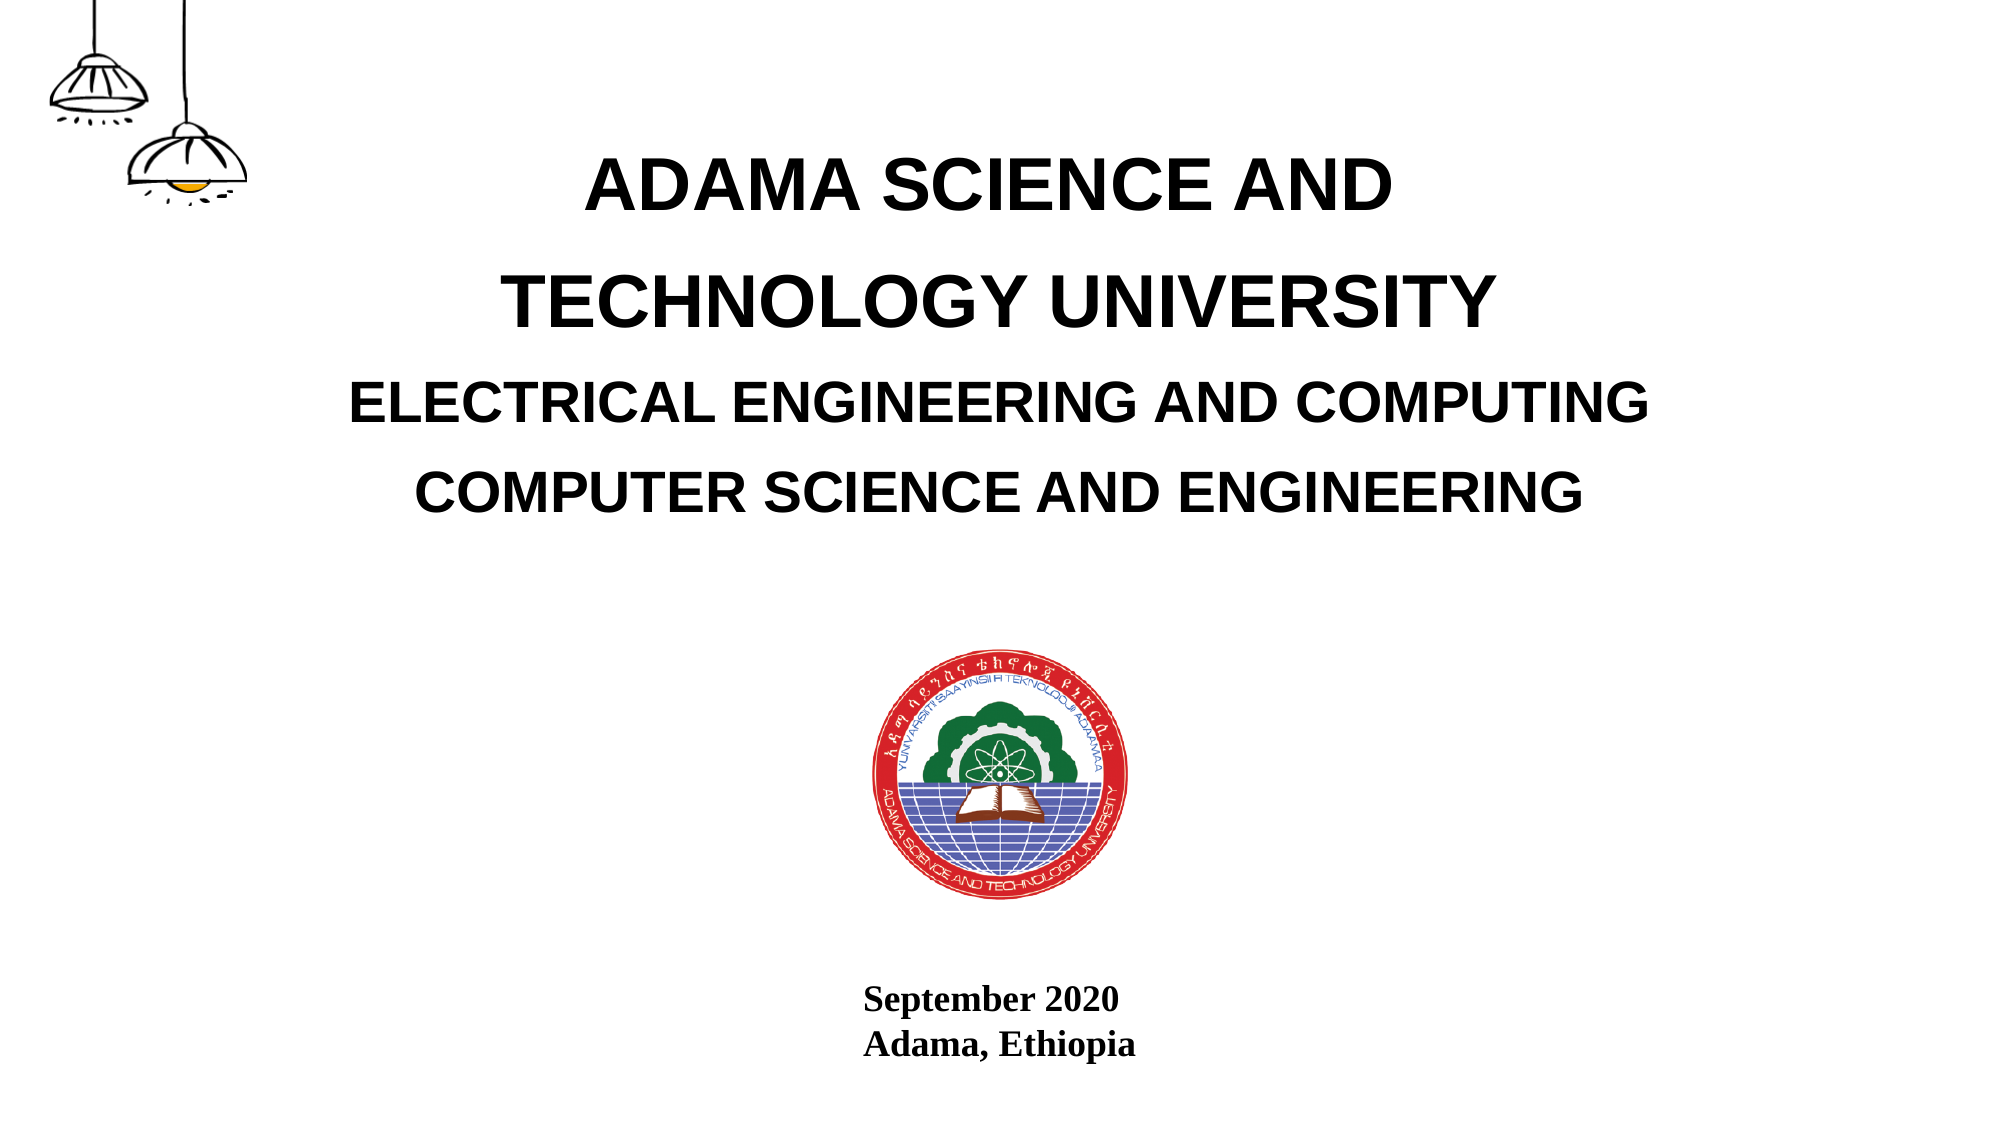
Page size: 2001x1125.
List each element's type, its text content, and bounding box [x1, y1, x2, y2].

picture [49, 0, 247, 206]
picture [872, 646, 1128, 900]
text_box September 2020 Adama, Ethiopia [848, 966, 1185, 1072]
list ADAMA SCIENCE AND TECHNOLOGY UNIVERSITY ELECTRICAL ENGINEERING AND COMPUTING COMPUTER SCIENCE AND ENGINEERING [137, 101, 1863, 1014]
